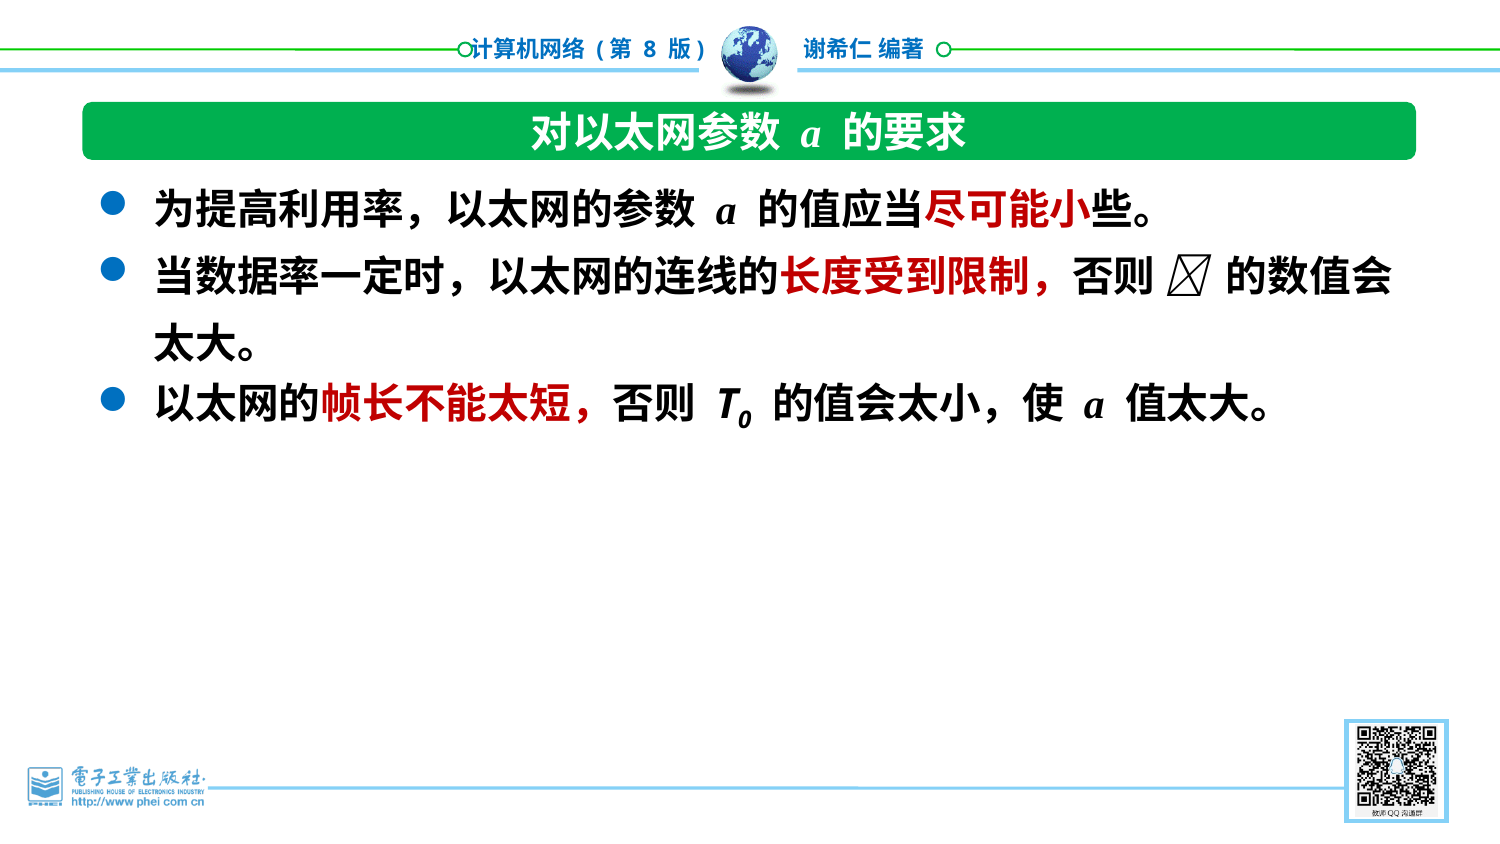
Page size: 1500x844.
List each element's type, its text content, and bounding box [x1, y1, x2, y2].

text_box [983, 101, 1417, 160]
picture [23, 764, 208, 809]
text_box [82, 101, 515, 160]
picture [719, 24, 779, 98]
picture [1355, 724, 1438, 817]
text_box 对以太网参数 a 的要求 [515, 98, 983, 163]
text_box 为提高利用率，以太网的参数 a 的值应当尽可能小些。 当数据率一定时，以太网的连线的长度受到限制，否则  的数值会太大。 以太网的帧长不能太短，否则 T0 的值会太小，使 a 值太大。 [82, 159, 1416, 441]
